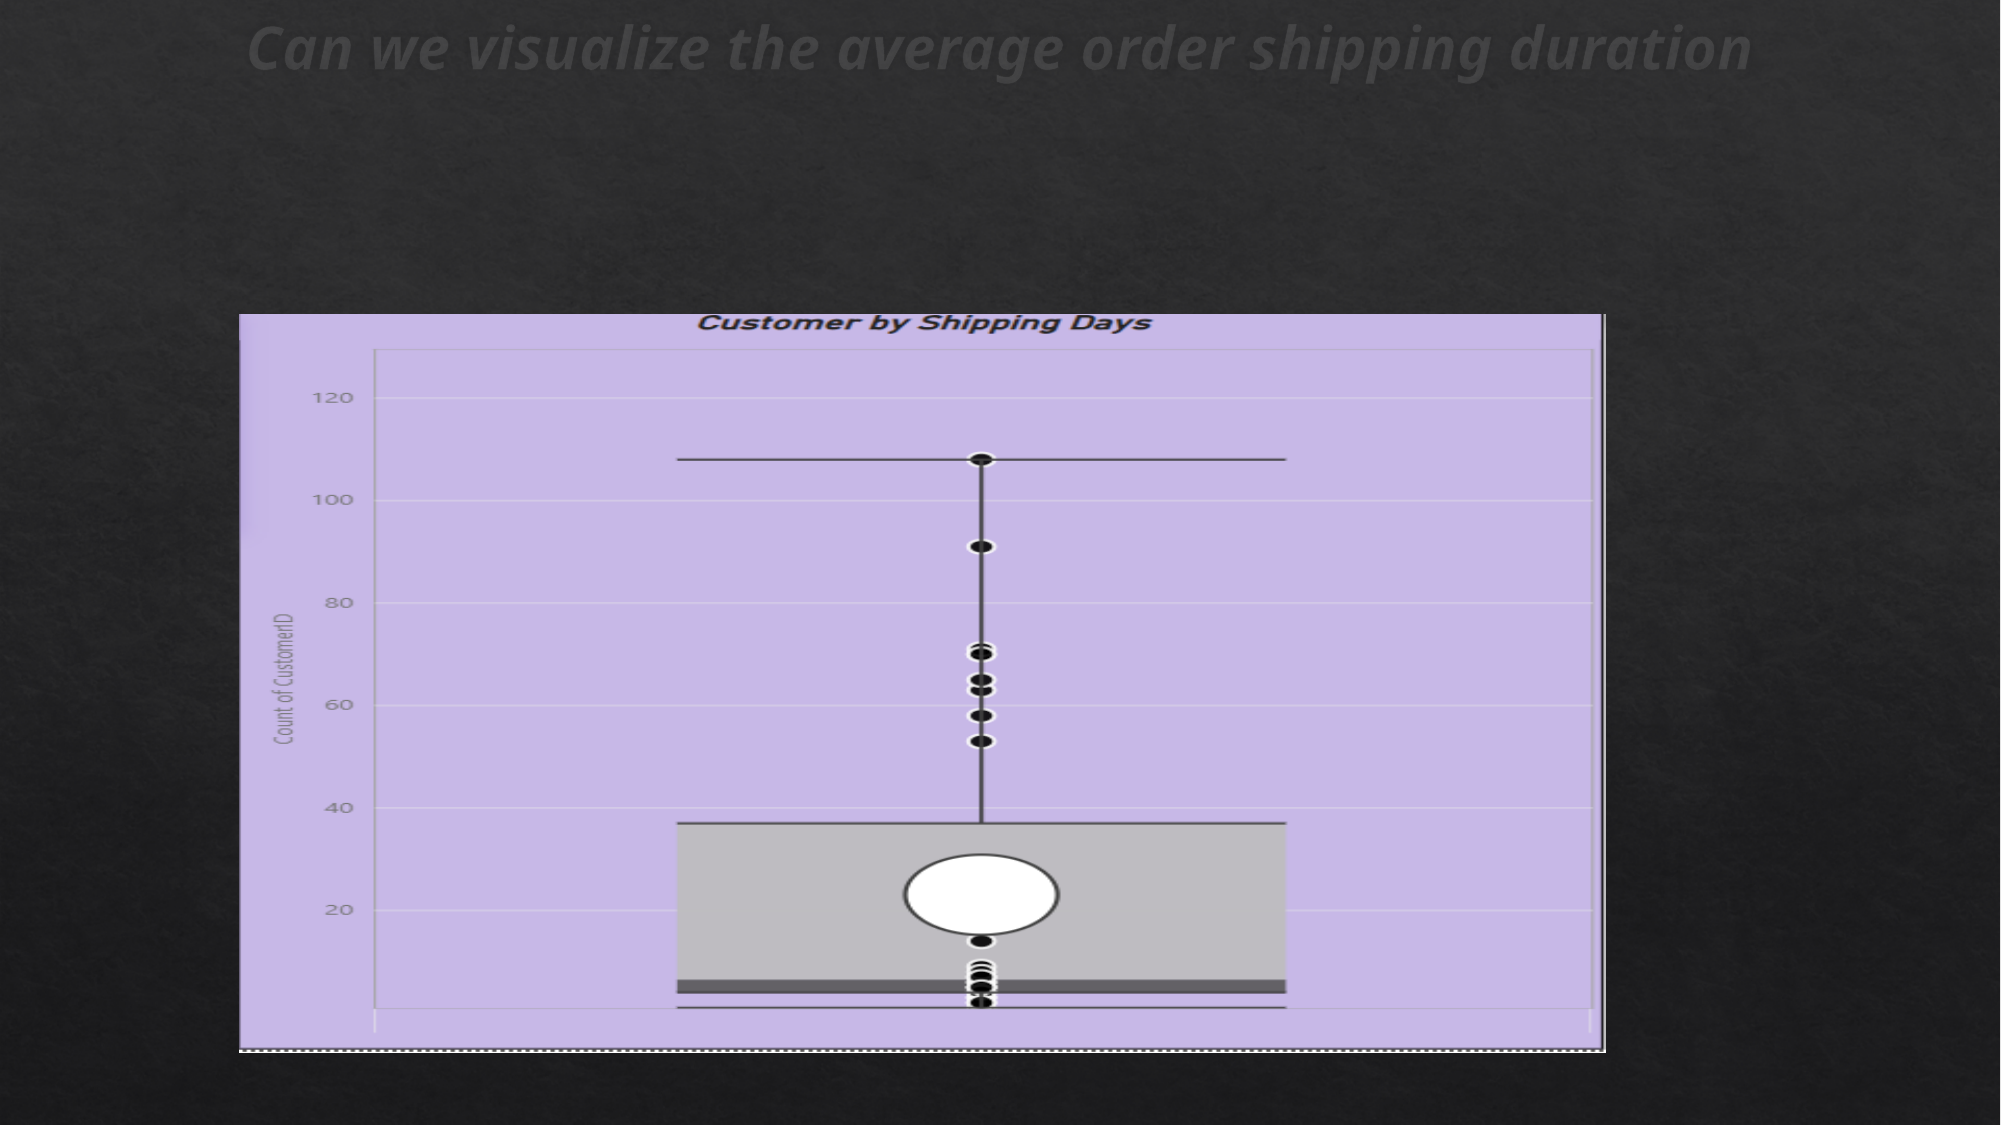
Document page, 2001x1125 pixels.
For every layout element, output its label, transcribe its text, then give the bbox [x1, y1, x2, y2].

title Can we visualize the average order shipping duration [225, 0, 1775, 90]
picture [239, 314, 1607, 1054]
